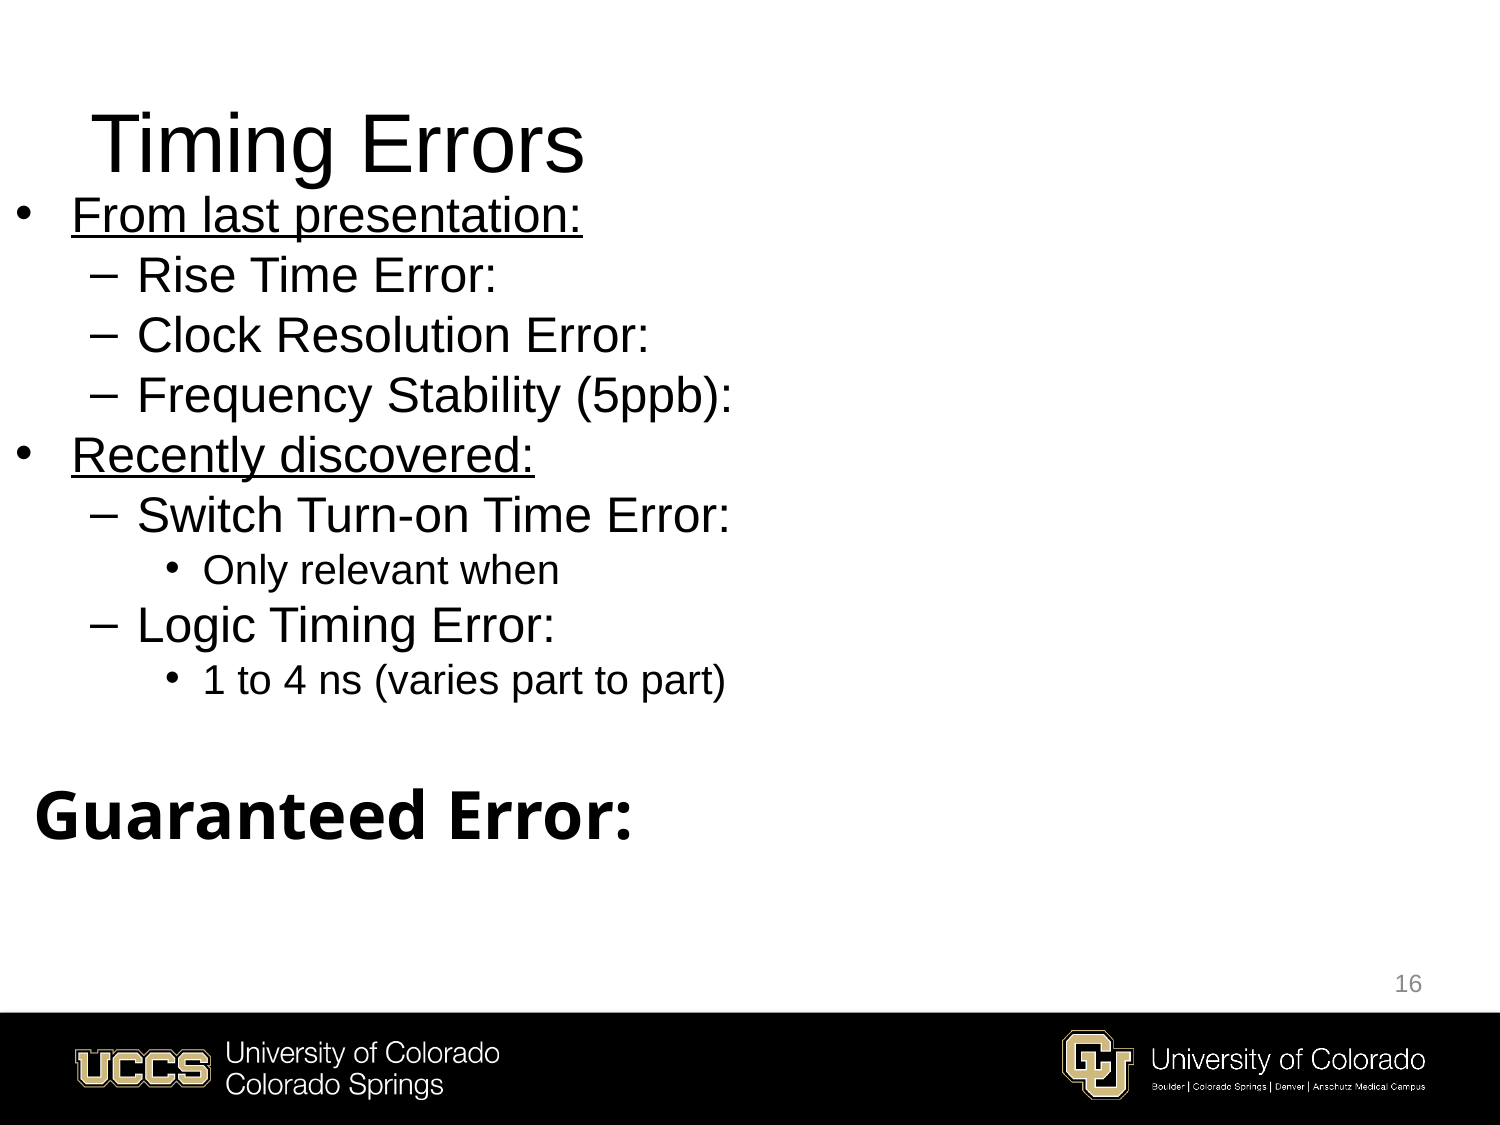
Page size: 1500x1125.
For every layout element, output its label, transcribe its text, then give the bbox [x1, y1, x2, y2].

title Timing Errors [75, 45, 1425, 233]
picture [75, 1041, 499, 1100]
slide_number 16 [1087, 952, 1438, 1013]
picture [1062, 1030, 1425, 1100]
